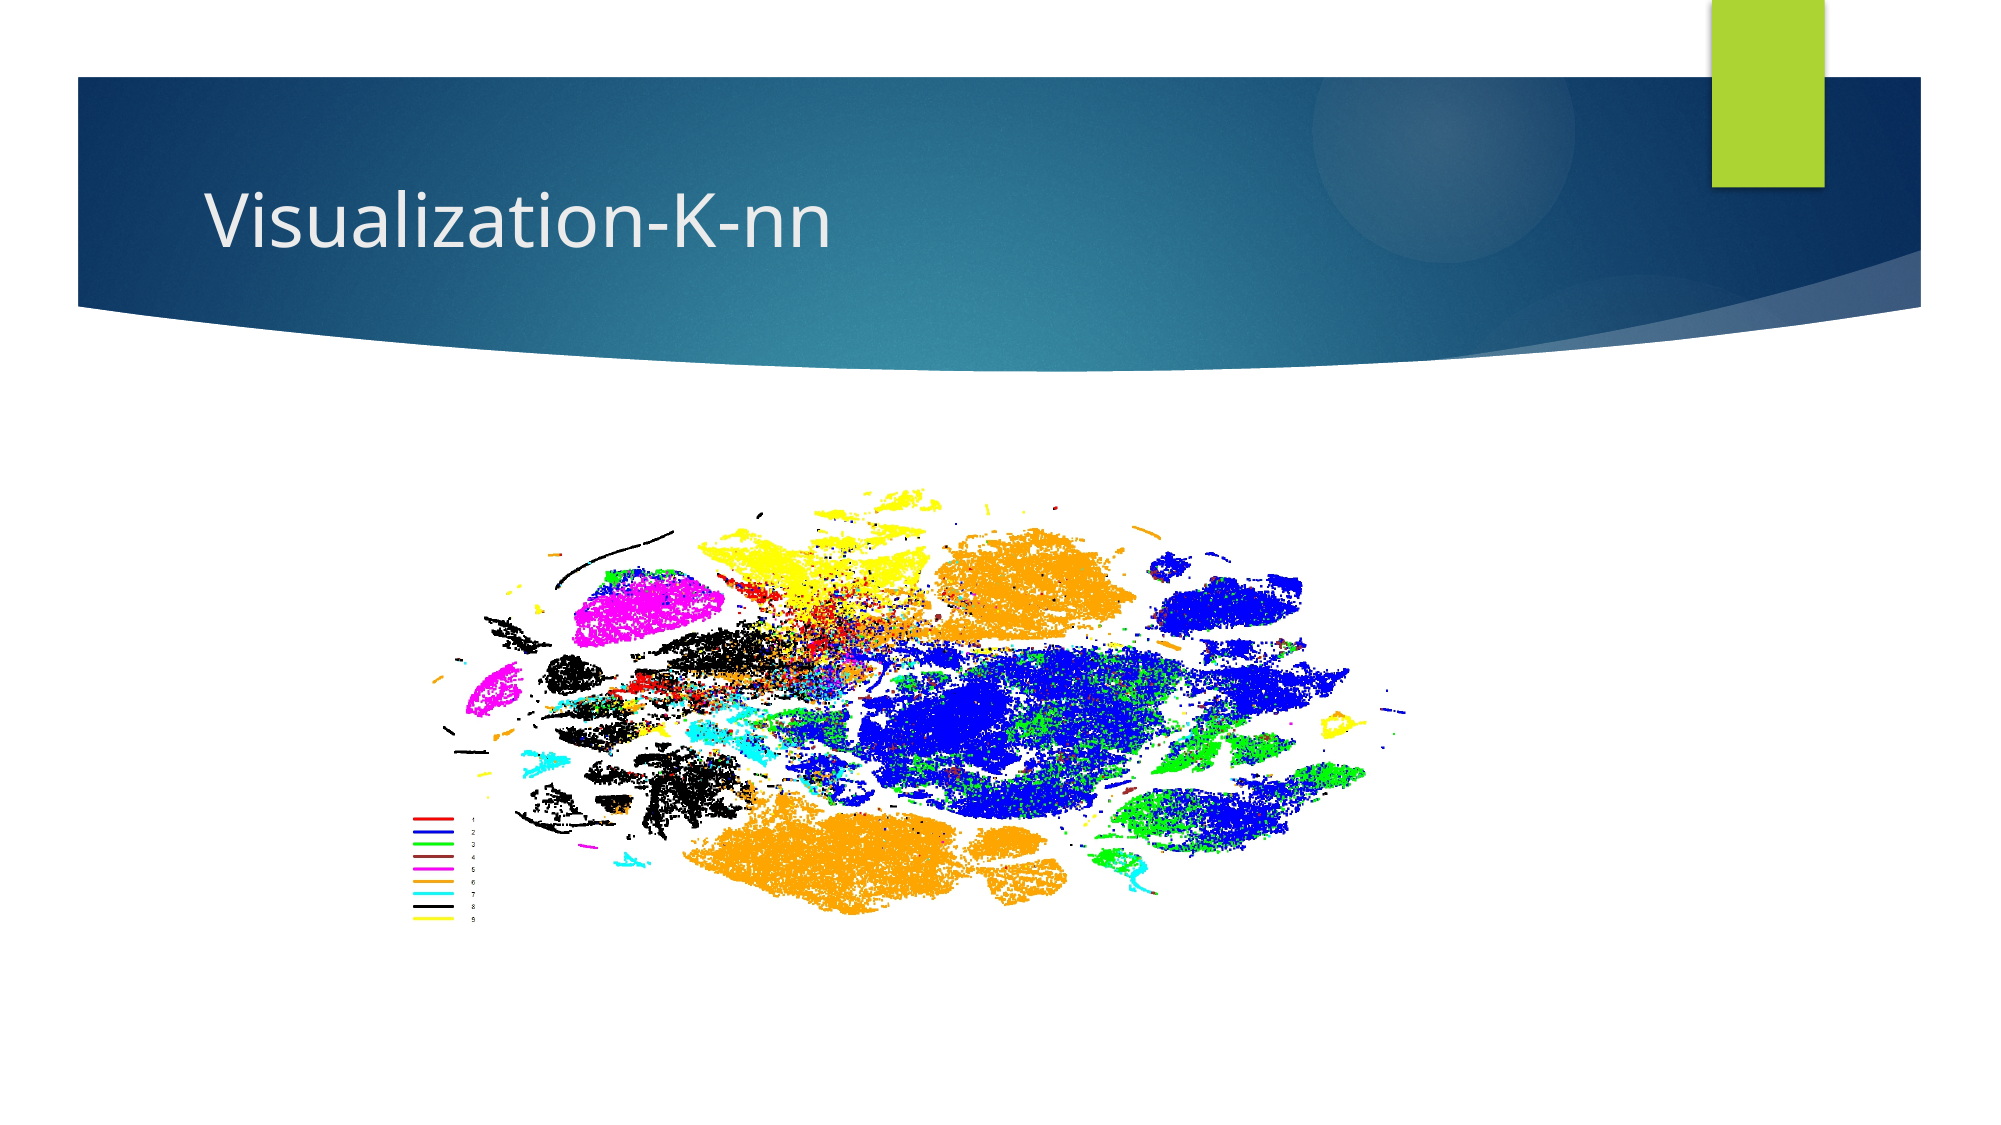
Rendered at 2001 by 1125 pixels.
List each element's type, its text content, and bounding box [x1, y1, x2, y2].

title Visualization-K-nn [189, 159, 1627, 276]
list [349, 426, 1468, 988]
